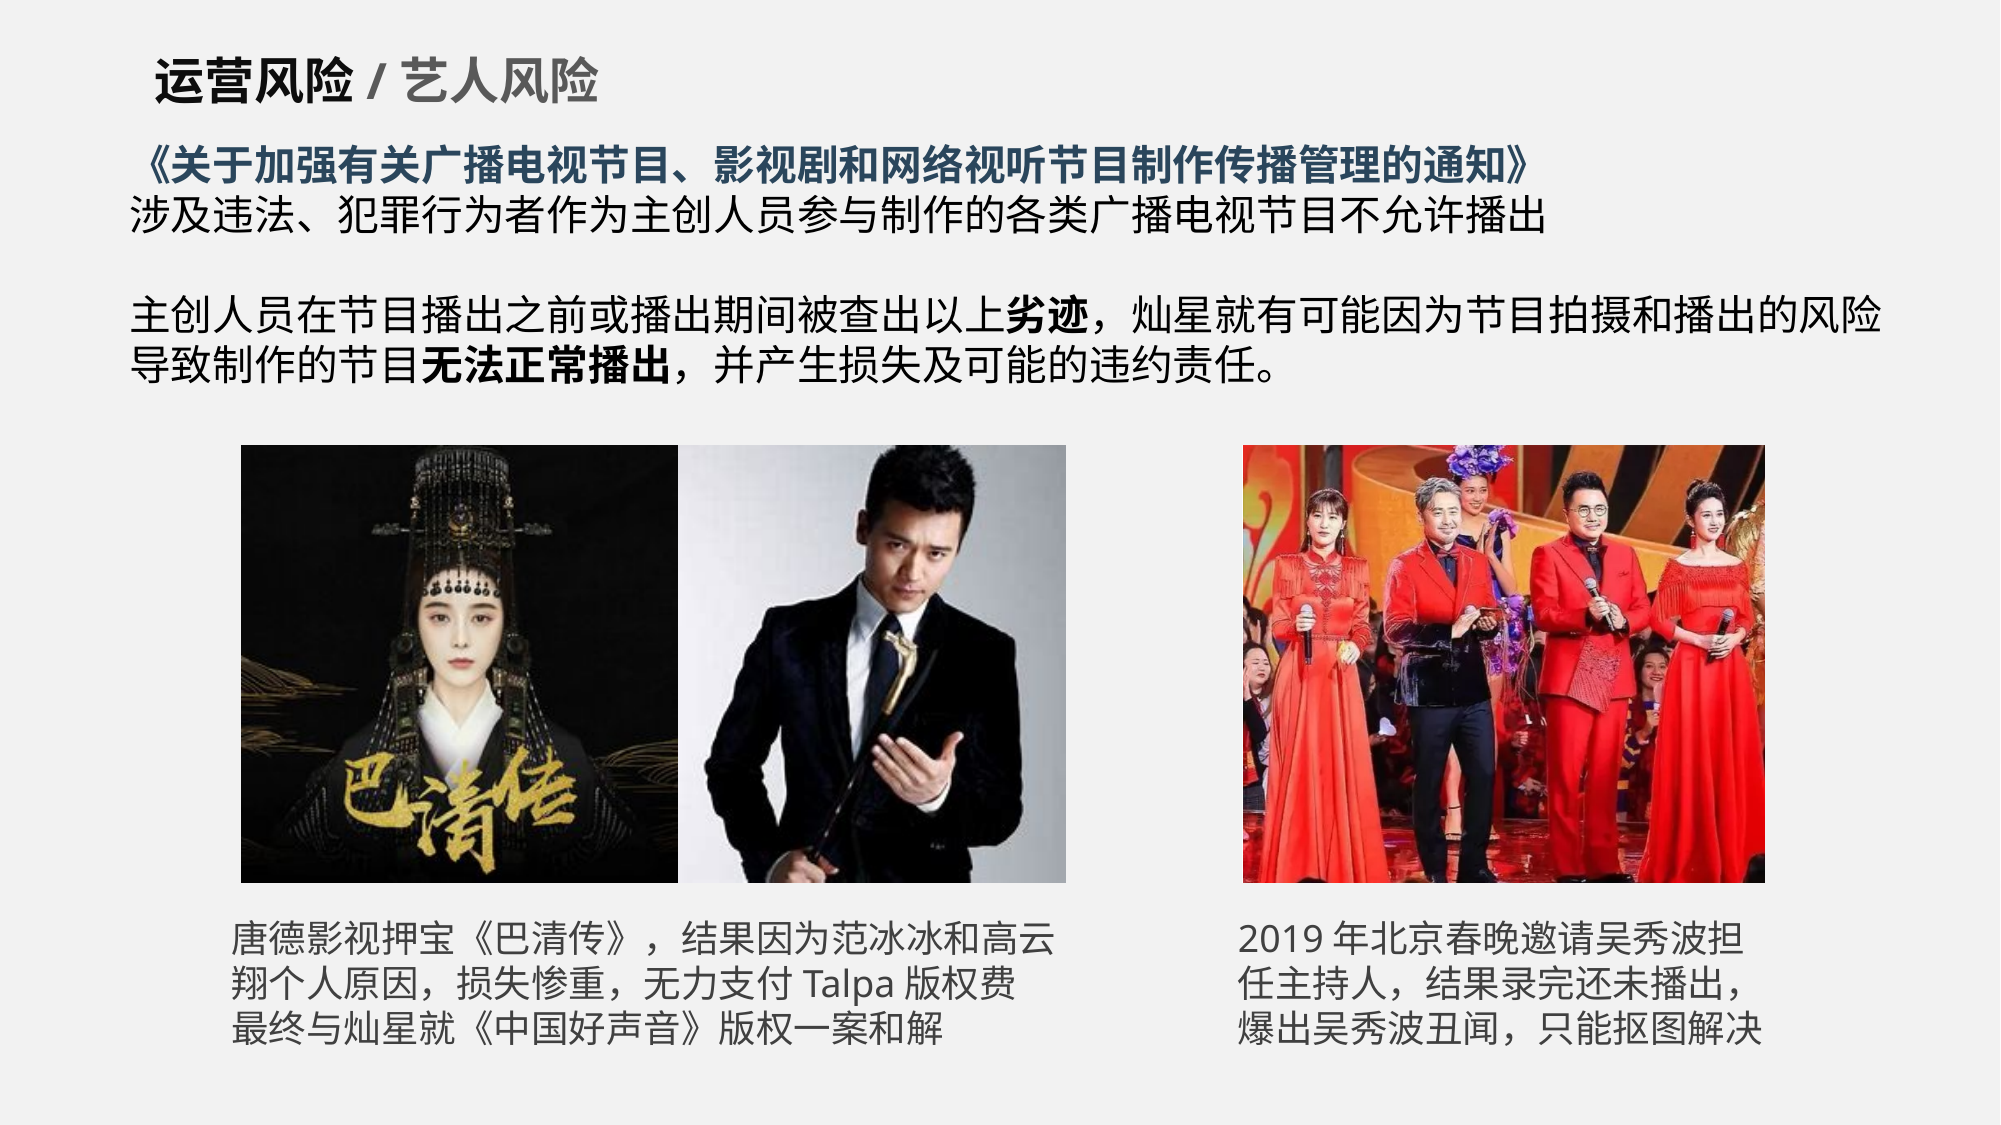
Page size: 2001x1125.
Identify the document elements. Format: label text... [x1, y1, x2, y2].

picture [1242, 445, 1765, 883]
picture [240, 444, 1066, 884]
text_box 唐德影视押宝《巴清传》，结果因为范冰冰和高云翔个人原因，损失惨重，无力支付Talpa版权费 最终与灿星就《中国好声音》版权一案和解 [216, 907, 1087, 1058]
text_box 2019年北京春晚邀请吴秀波担任主持人，结果录完还未播出，爆出吴秀波丑闻，只能抠图解决 [1223, 907, 1784, 1058]
text_box 《关于加强有关广播电视节目、影视剧和网络视听节目制作传播管理的通知》 涉及违法、犯罪行为者作为主创人员参与制作的各类广播电视节目不允许播出 主创人员在节目播出之前或播出期间被查出以上劣迹，灿星就有可能因为节目拍摄和播出的风险导致制作的节目无法正常播出，并产生损失及可能的违约责任。 [114, 131, 1936, 397]
text_box 运营风险/艺人风险 [154, 16, 621, 143]
